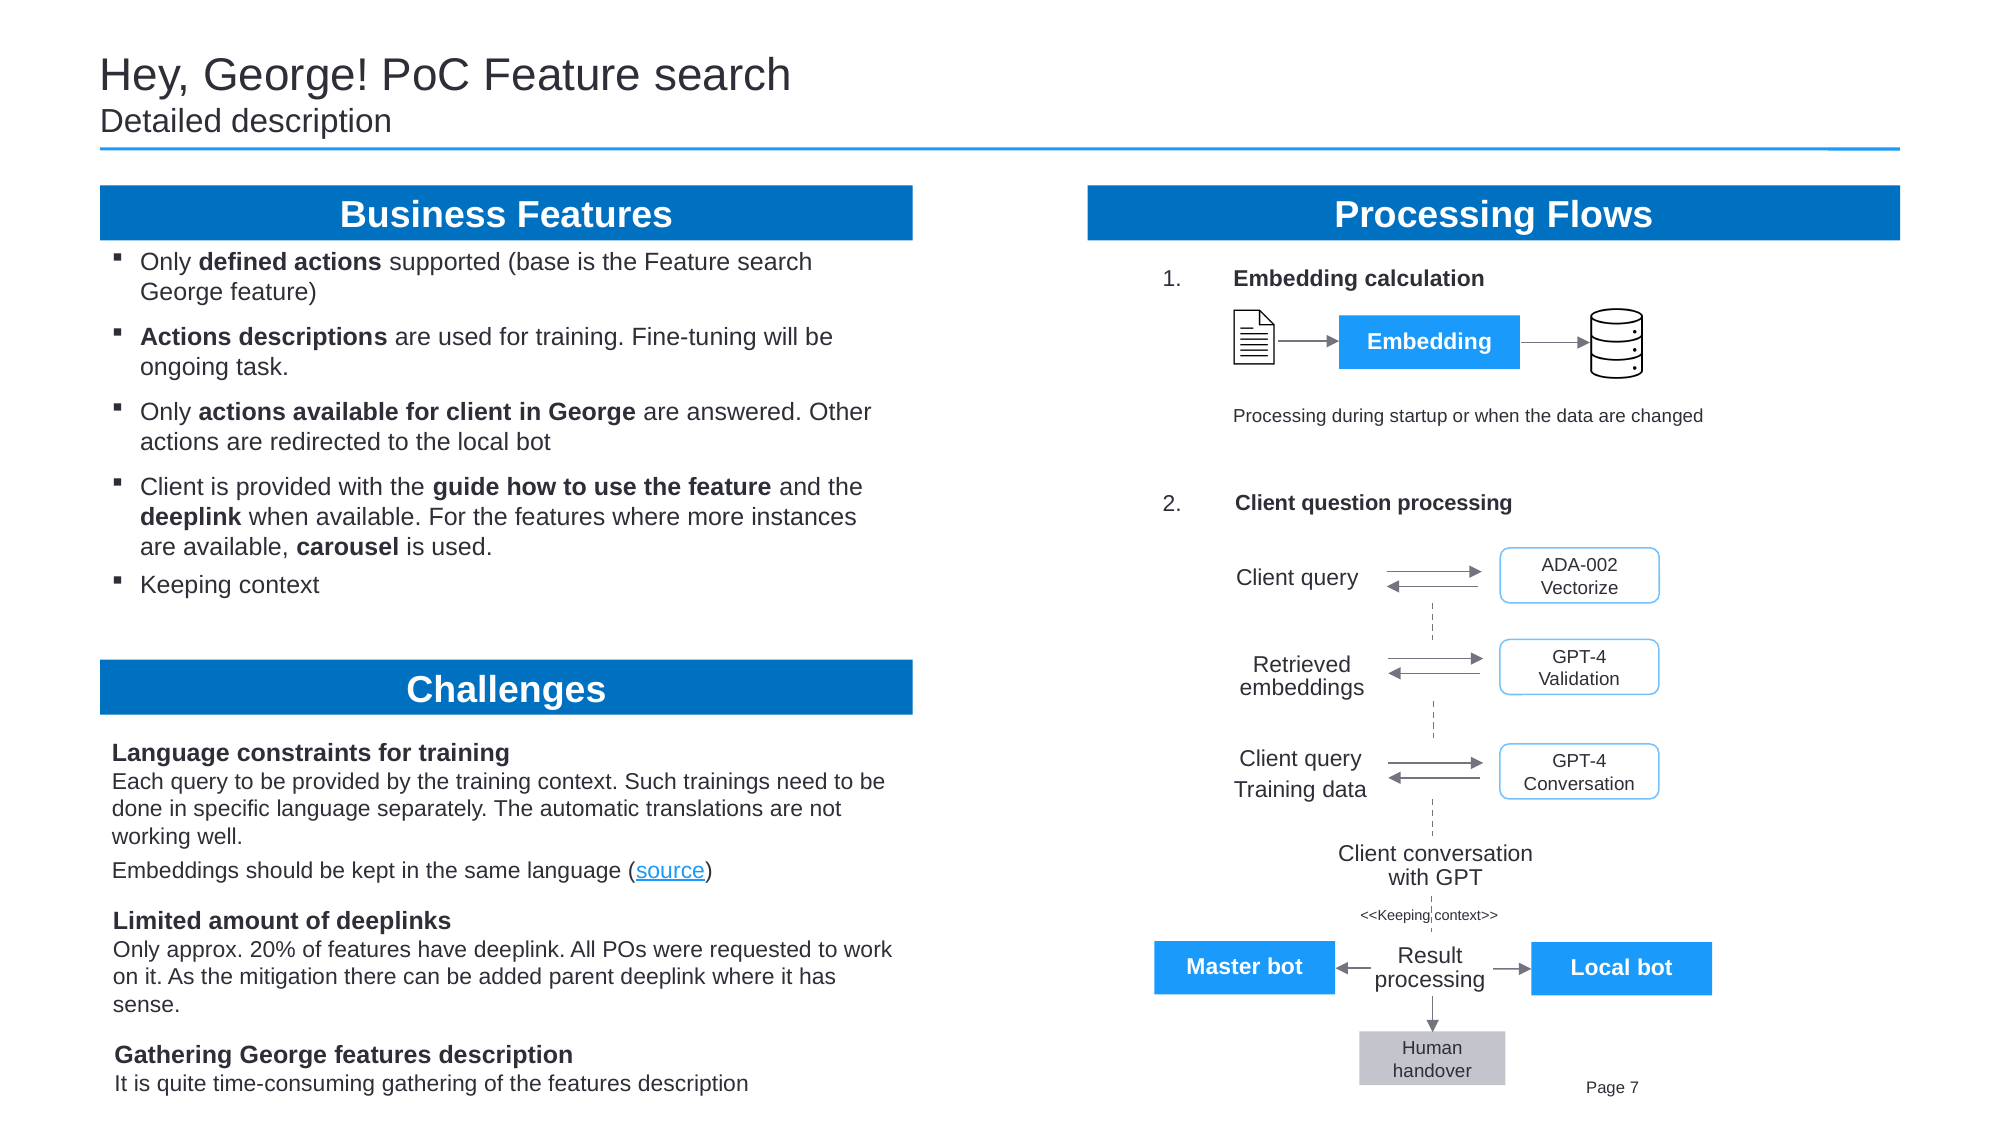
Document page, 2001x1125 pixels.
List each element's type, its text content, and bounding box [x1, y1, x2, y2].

text_box <<Keeping context>> [1360, 902, 1427, 924]
text_box GPT-4 Conversation [1497, 741, 1662, 802]
text_box Business Features [98, 183, 915, 232]
text_box Gathering George features description It is quite time-consuming gathering of the features description [101, 1010, 917, 1125]
text_box Client query [1239, 741, 1372, 772]
text_box Embedding calculation [1233, 261, 1486, 292]
text_box <<Keeping context>> [1437, 902, 1499, 924]
text_box Language constraints for training Each query to be provided by the training context. Such trainings need to be done in specific language separately. The automatic translations are not working well. Embeddings should be kept in the same language (source) [98, 708, 915, 887]
picture [1572, 298, 1660, 386]
title Hey, George! PoC Feature search Detailed description [99, 44, 1901, 142]
text_box Training data [1233, 772, 1387, 803]
text_box Limited amount of deeplinks Only approx. 20% of features have deeplink. All POs were requested to work on it. As the mitigation there can be added parent deeplink where it has sense. [99, 876, 916, 1034]
text_box 1. [1162, 261, 1182, 292]
text_box Challenges [98, 657, 915, 708]
text_box 2. [1162, 486, 1182, 517]
text_box Result processing [1360, 939, 1500, 992]
text_box Processing Flows [1086, 183, 1902, 242]
text_box Processing during startup or when the data are changed [1233, 401, 1704, 427]
text_box Master bot [1152, 939, 1337, 997]
text_box Embedding [1337, 313, 1522, 371]
picture [1220, 304, 1287, 371]
text_box Retrieved embeddings [1236, 647, 1369, 701]
text_box Human handover [1357, 1029, 1507, 1087]
text_box GPT-4 Validation [1497, 637, 1662, 697]
text_box Local bot [1529, 940, 1714, 998]
text_box ADA-002 Vectorize [1498, 545, 1662, 605]
text_box Only defined actions supported (base is the Feature search George feature) Actions descriptions are used for training. Fine-tuning will be ongoing task. Only actions available for client in George are answered. Other actions are redirected to the local bot Client is provided with the guide how to use the feature and the deeplink when available. For the features where more instances are available, carousel is used. Keeping context [98, 232, 915, 657]
text_box Client question processing [1235, 486, 1514, 516]
text_box Client query [1236, 560, 1369, 590]
text_box Client conversation with GPT [1318, 837, 1553, 890]
